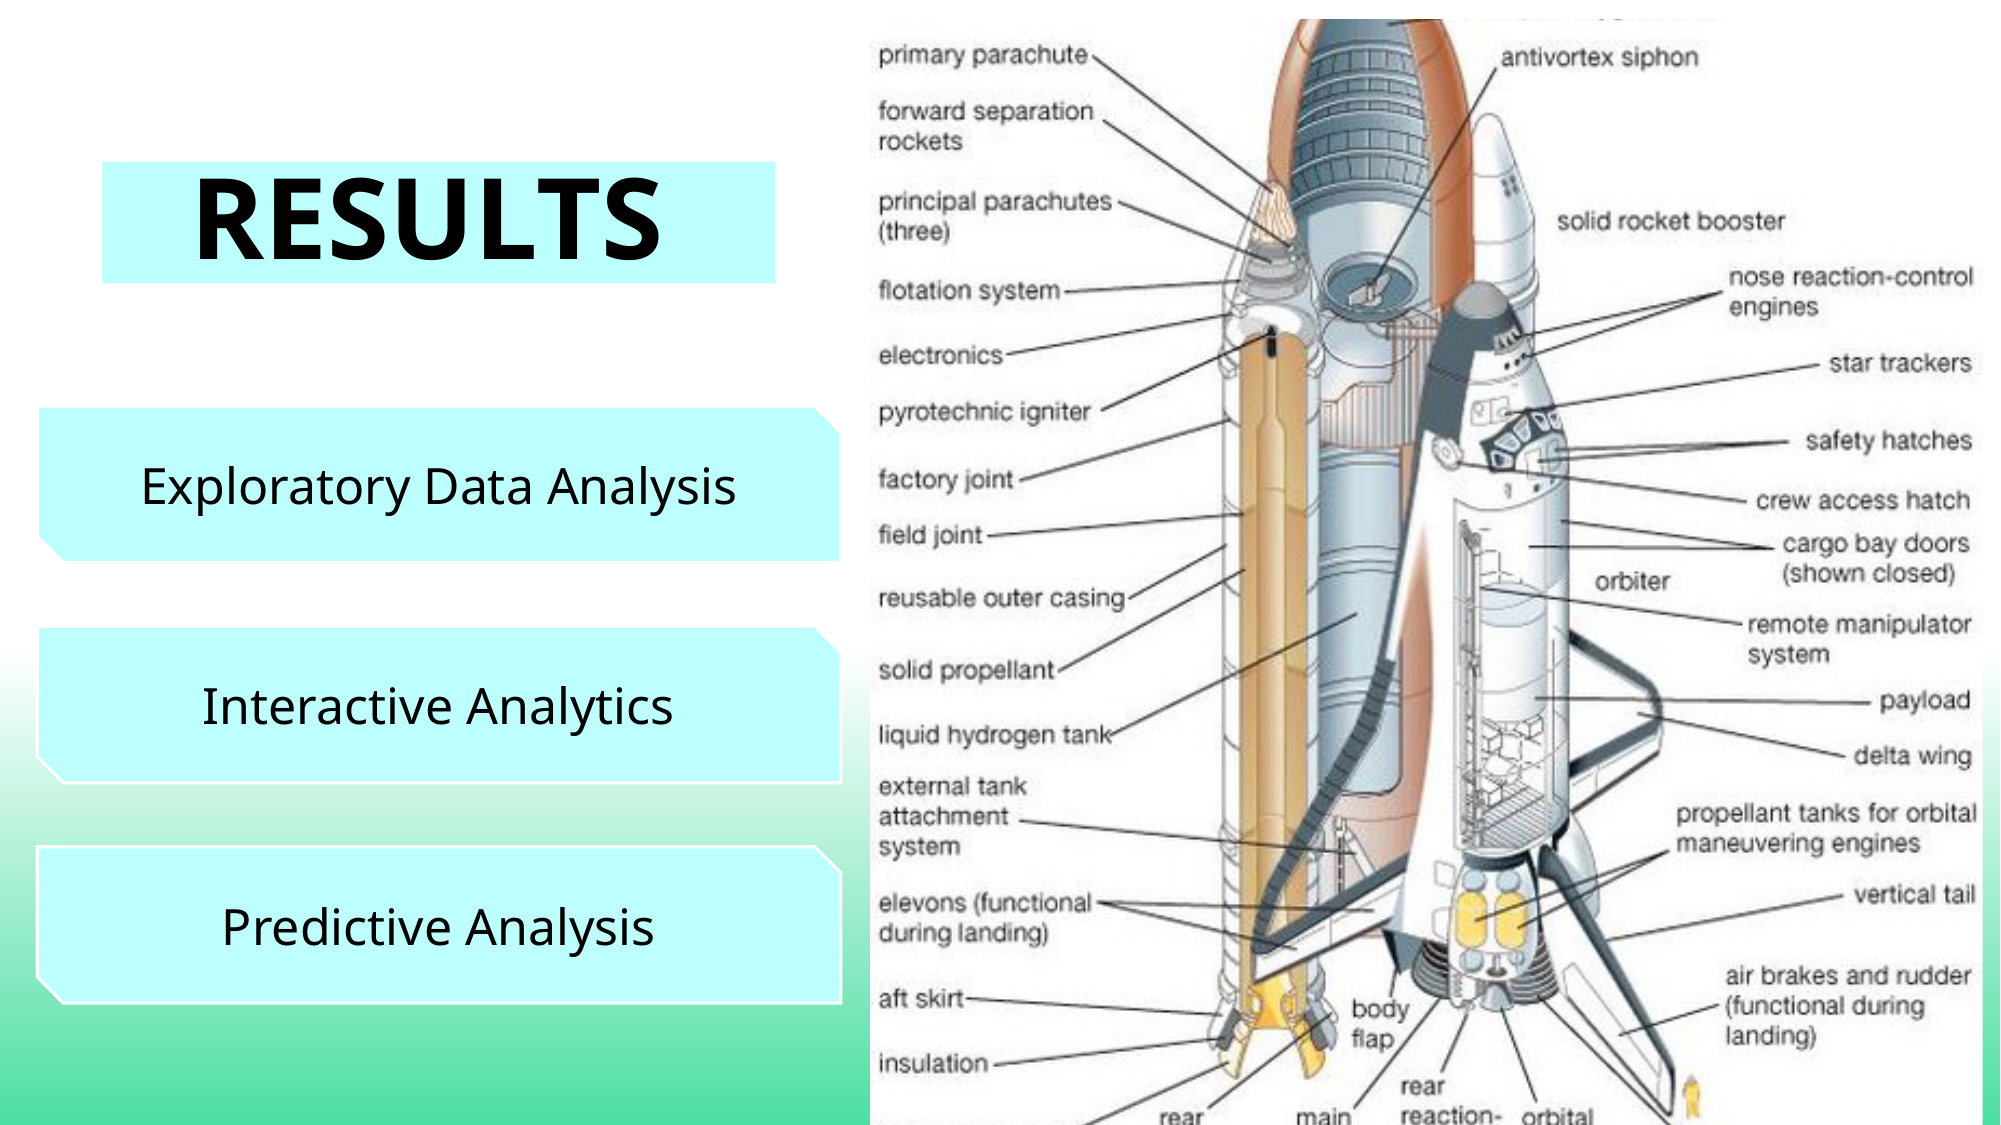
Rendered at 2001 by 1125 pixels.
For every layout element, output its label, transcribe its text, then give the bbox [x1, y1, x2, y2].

text_box results [102, 161, 776, 284]
text_box Exploratory Data Analysis [35, 404, 843, 565]
picture [869, 19, 1983, 1125]
text_box Predictive Analysis [35, 845, 843, 1005]
text_box Interactive Analytics [35, 624, 843, 785]
